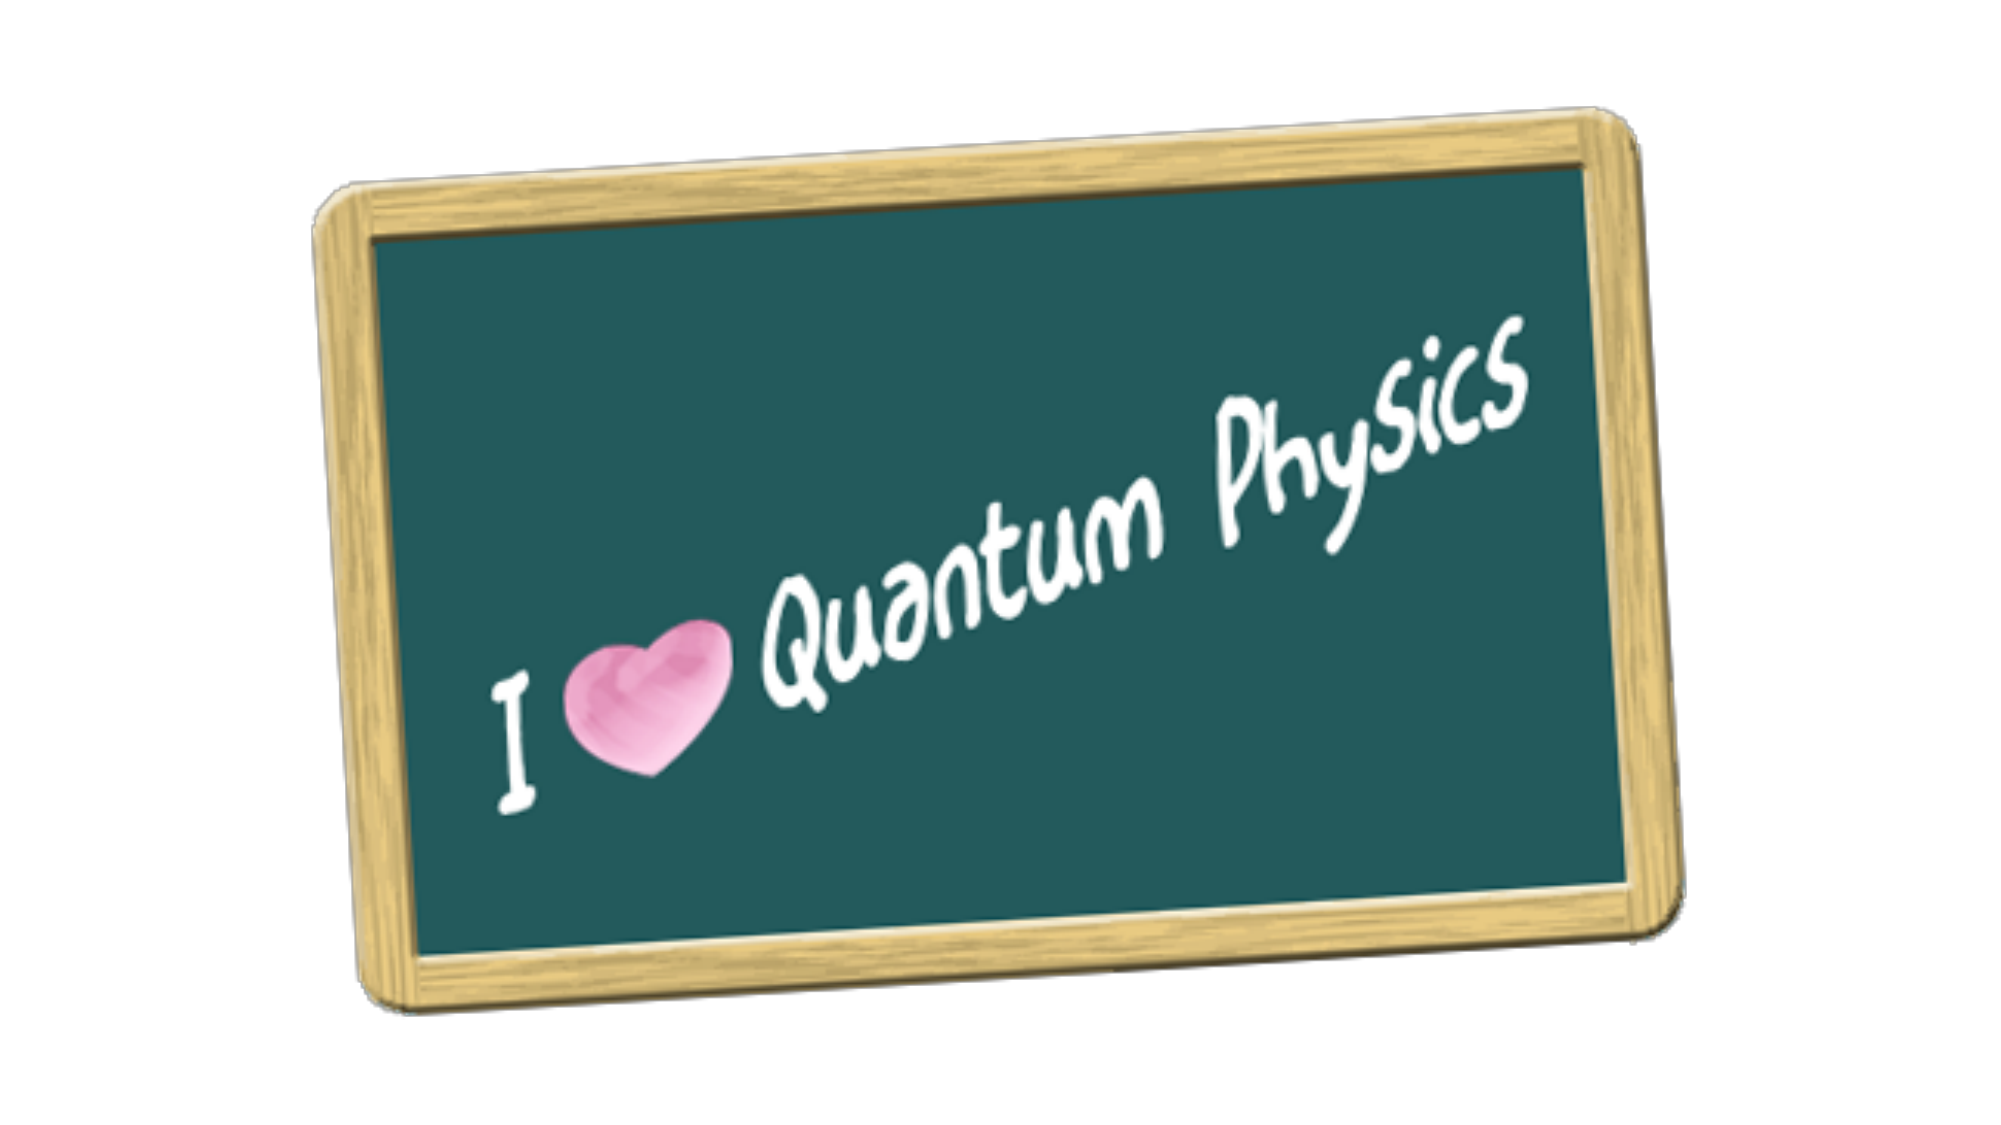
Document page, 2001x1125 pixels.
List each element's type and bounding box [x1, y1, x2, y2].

list [310, 105, 1690, 1020]
